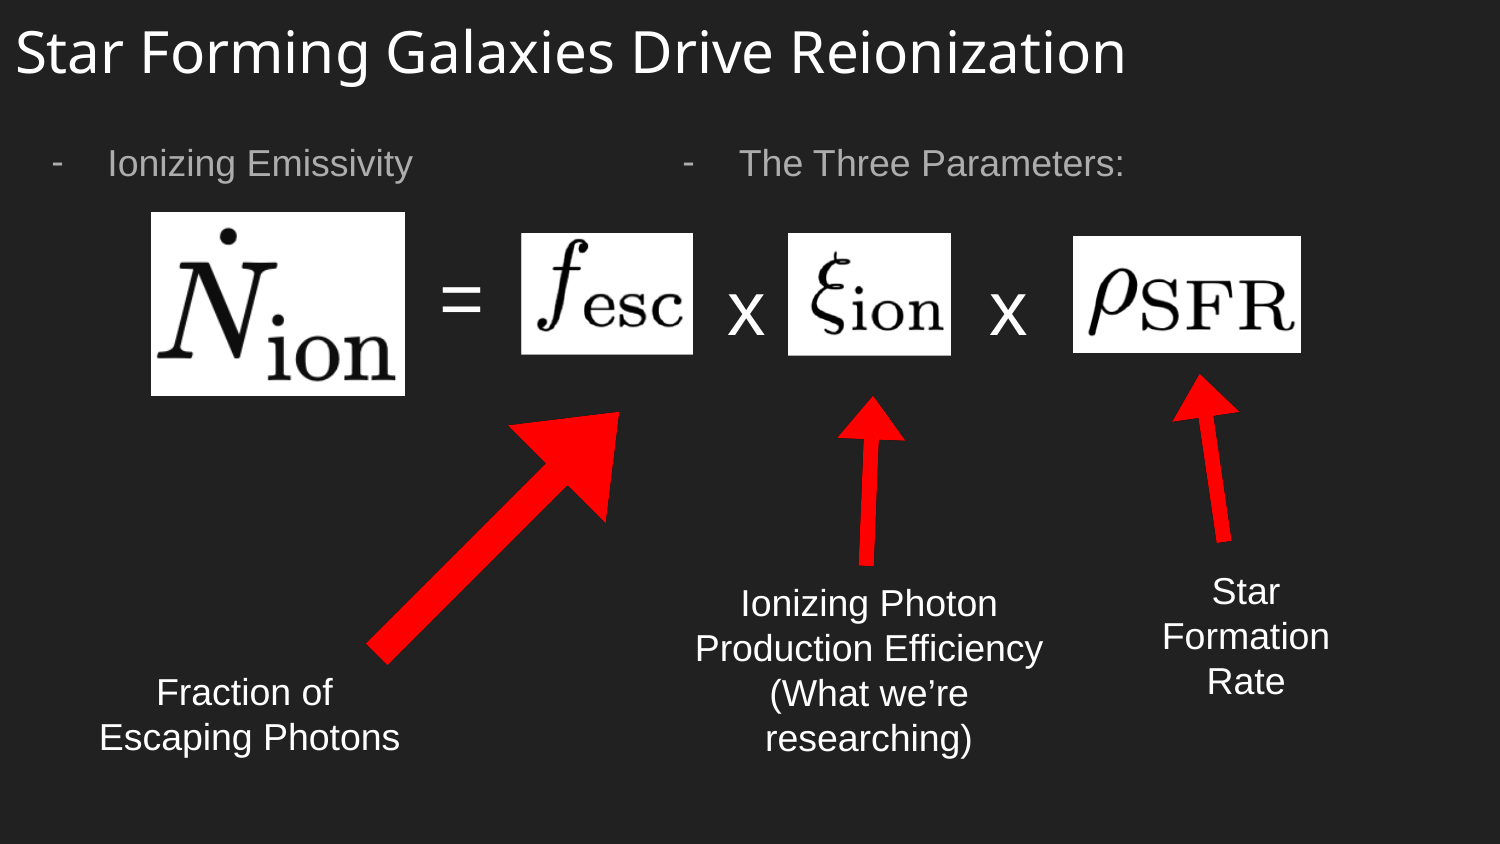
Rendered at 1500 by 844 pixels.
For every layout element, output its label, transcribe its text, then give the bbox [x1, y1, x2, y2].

text_box Ionizing Photon Production Efficiency (What we’re researching) [664, 564, 1074, 775]
picture [150, 212, 405, 397]
text_box Star Formation Rate [1119, 551, 1373, 717]
picture [520, 233, 694, 356]
text_box Fraction of Escaping Photons [75, 652, 425, 773]
picture [1073, 235, 1301, 353]
text_box The Three Parameters: [648, 116, 1235, 193]
picture [365, 411, 620, 666]
picture [787, 233, 951, 356]
text_box = [424, 233, 501, 355]
text_box x [712, 243, 782, 346]
title Star Forming Galaxies Drive Reionization [0, 0, 1398, 116]
picture [780, 396, 958, 573]
picture [1124, 373, 1301, 550]
list Ionizing Emissivity [17, 116, 665, 807]
text_box x [974, 243, 1051, 346]
